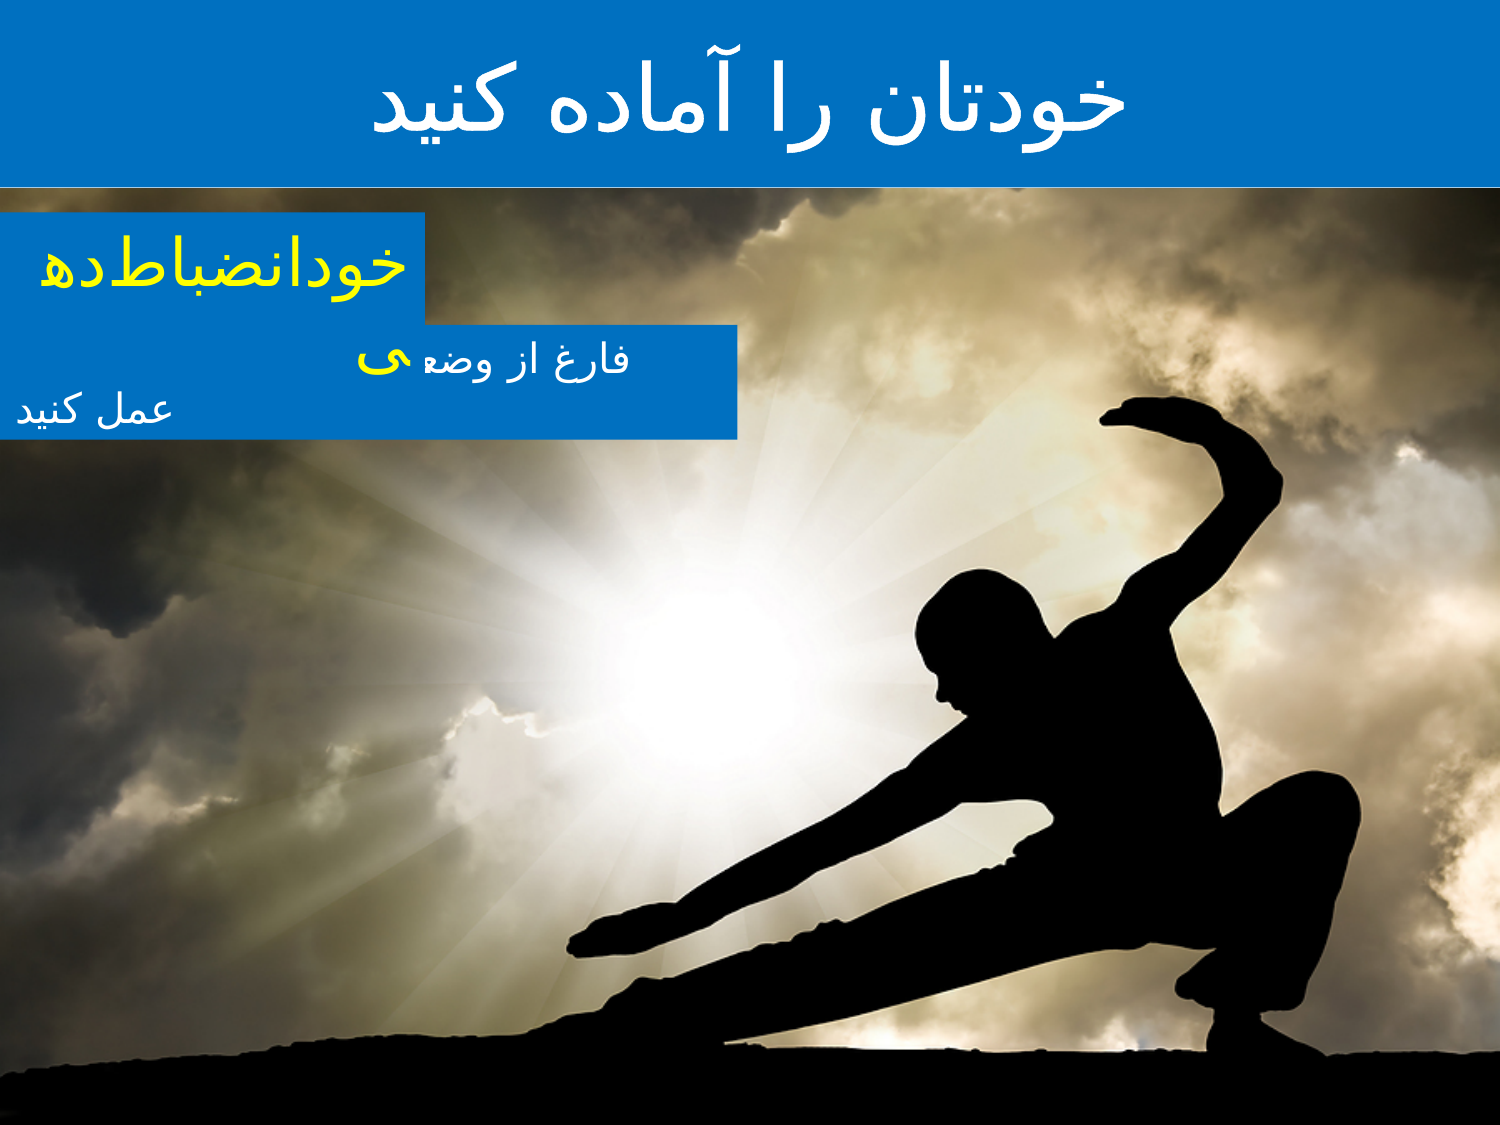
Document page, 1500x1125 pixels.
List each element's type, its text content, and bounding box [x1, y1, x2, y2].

title خودتان را آماده کنید [0, 0, 1500, 188]
picture [0, 188, 1500, 1125]
